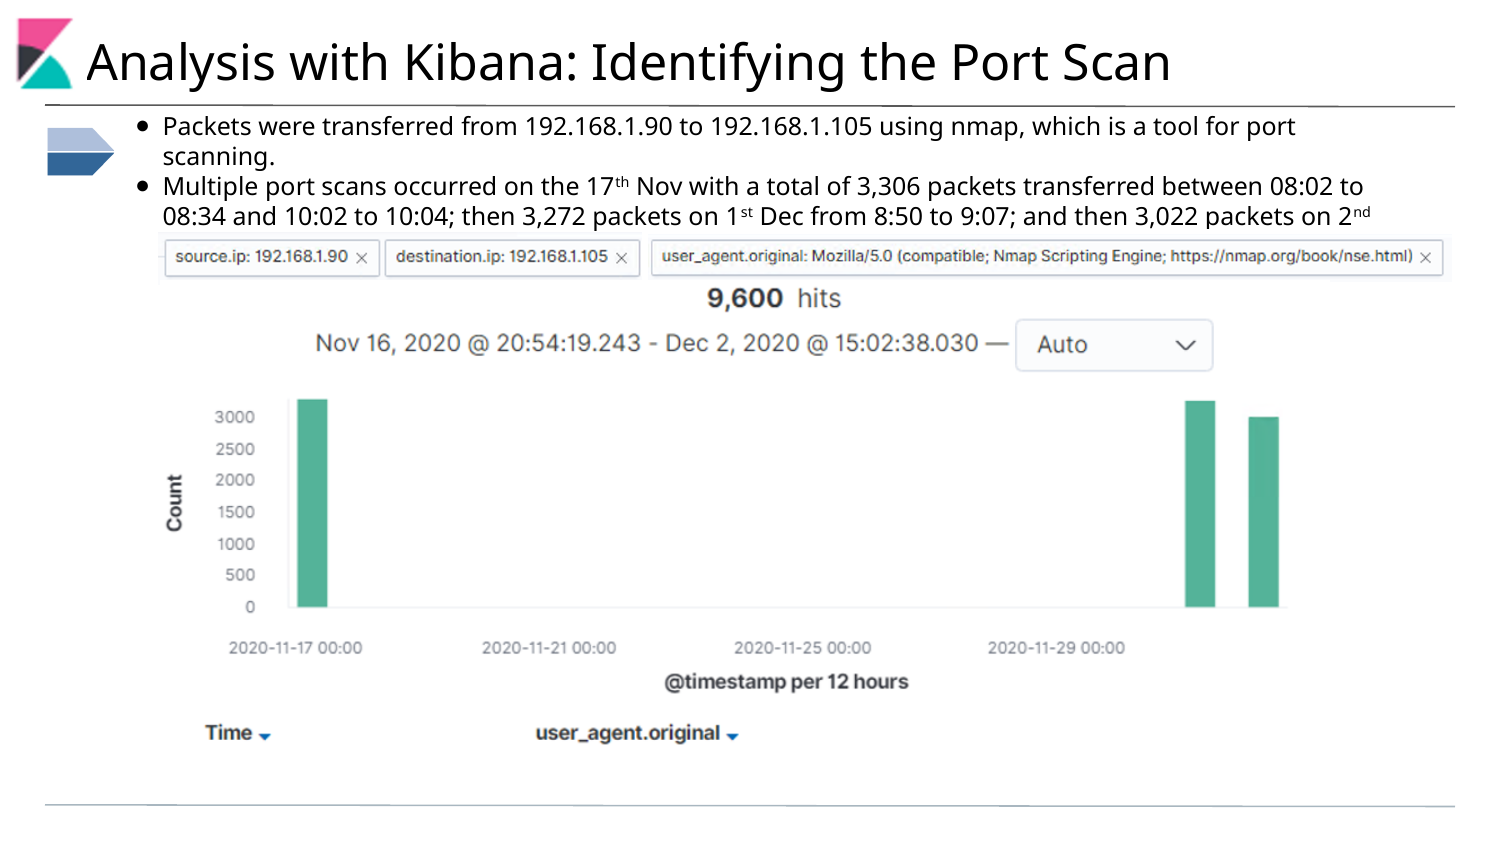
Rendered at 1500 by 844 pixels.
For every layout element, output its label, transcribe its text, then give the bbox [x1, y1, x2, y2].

title Analysis with Kibana: Identifying the Port Scan [0, 0, 1500, 88]
subtitle Packets were transferred from 192.168.1.90 to 192.168.1.105 using nmap, which is a tool for port scanning. Multiple port scans occurred on the 17th Nov with a total of 3,306 packets transferred between 08:02 to 08:34 and 10:02 to 10:04; then 3,272 packets on 1st Dec from 8:50 to 9:07; and then 3,022 packets on 2nd Dec from 06:50 to 07:58, in total 9,600 packets. [35, 95, 1455, 255]
picture [158, 229, 1455, 758]
picture [3, 2, 87, 101]
picture [44, 122, 115, 178]
